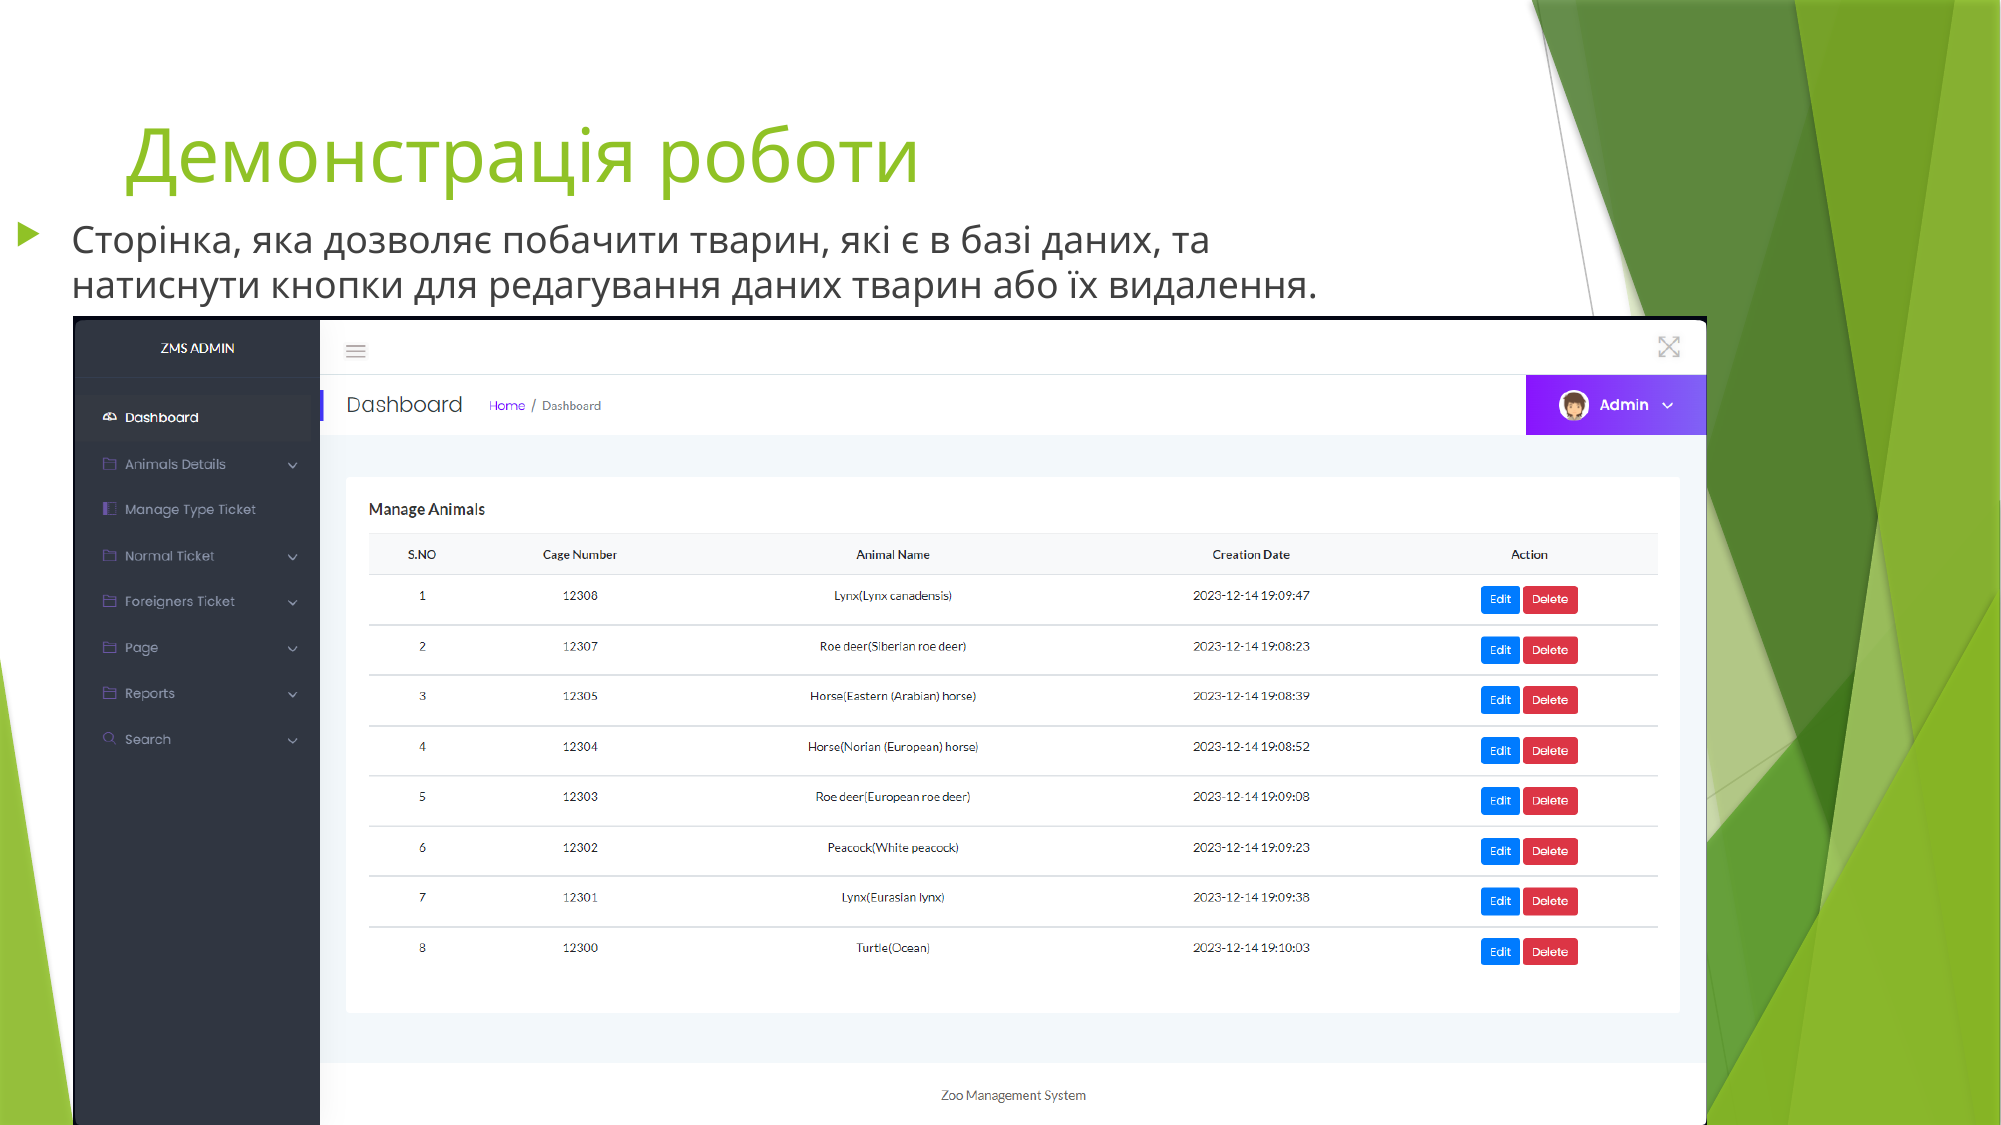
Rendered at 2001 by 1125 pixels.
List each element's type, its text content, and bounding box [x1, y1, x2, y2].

picture [73, 316, 1708, 1125]
title Демонстрація роботи [111, 99, 1522, 316]
list Сторінка, яка дозволяє побачити тварин, які є в базі даних, та натиснути кнопки для редагування даних тварин або їх видалення. [0, 208, 1411, 845]
